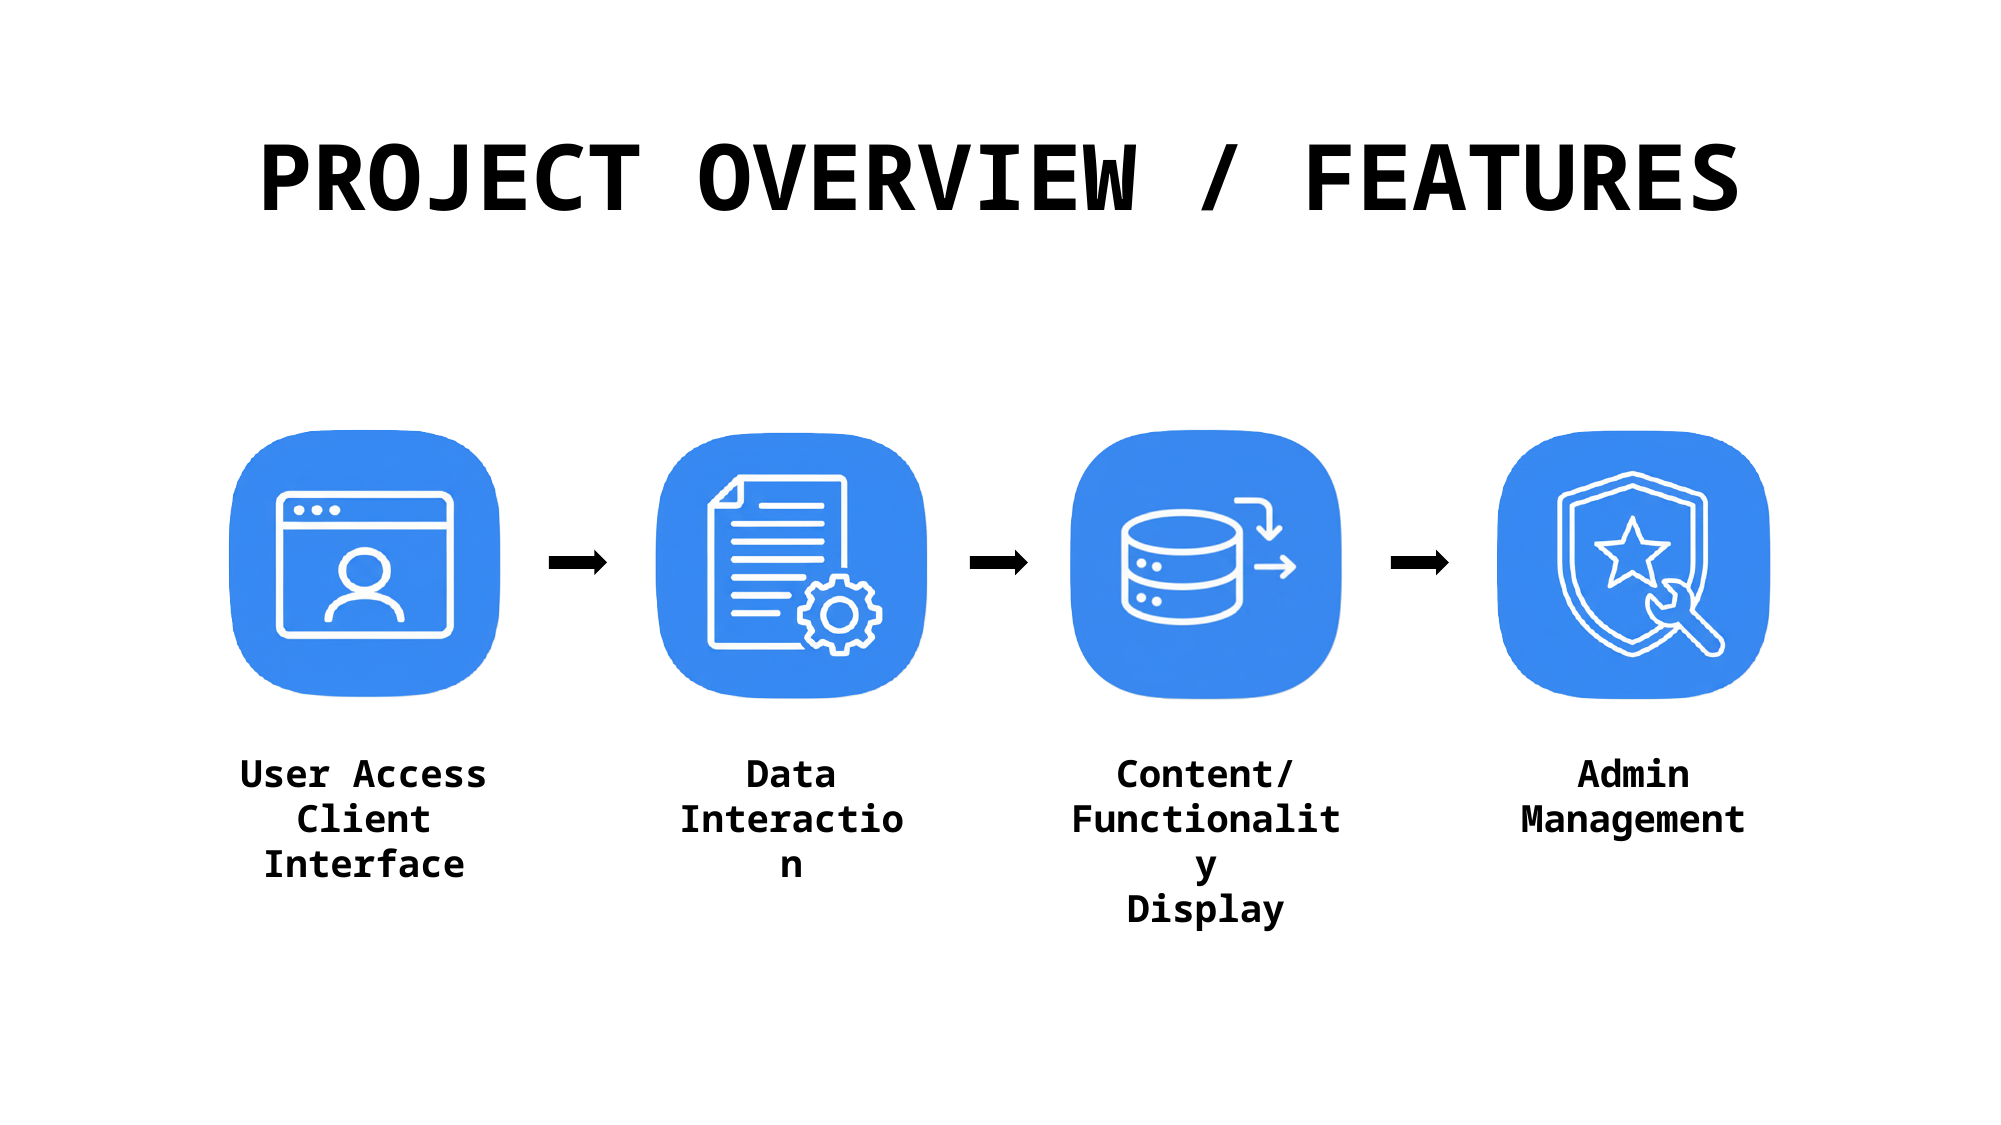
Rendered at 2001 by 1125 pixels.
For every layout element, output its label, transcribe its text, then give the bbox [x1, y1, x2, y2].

text_box Content/ Functionality Display [1050, 742, 1362, 938]
text_box [968, 547, 1030, 578]
picture [642, 413, 941, 712]
text_box [1389, 547, 1451, 578]
text_box User Access Client Interface [224, 742, 504, 893]
text_box [547, 547, 609, 578]
text_box Data Interaction [658, 742, 925, 893]
picture [215, 413, 513, 712]
picture [1057, 413, 1355, 712]
picture [1484, 413, 1783, 712]
title PROJECT OVERVIEW / FEATURES [137, 71, 1863, 290]
text_box Admin Management [1500, 742, 1767, 848]
